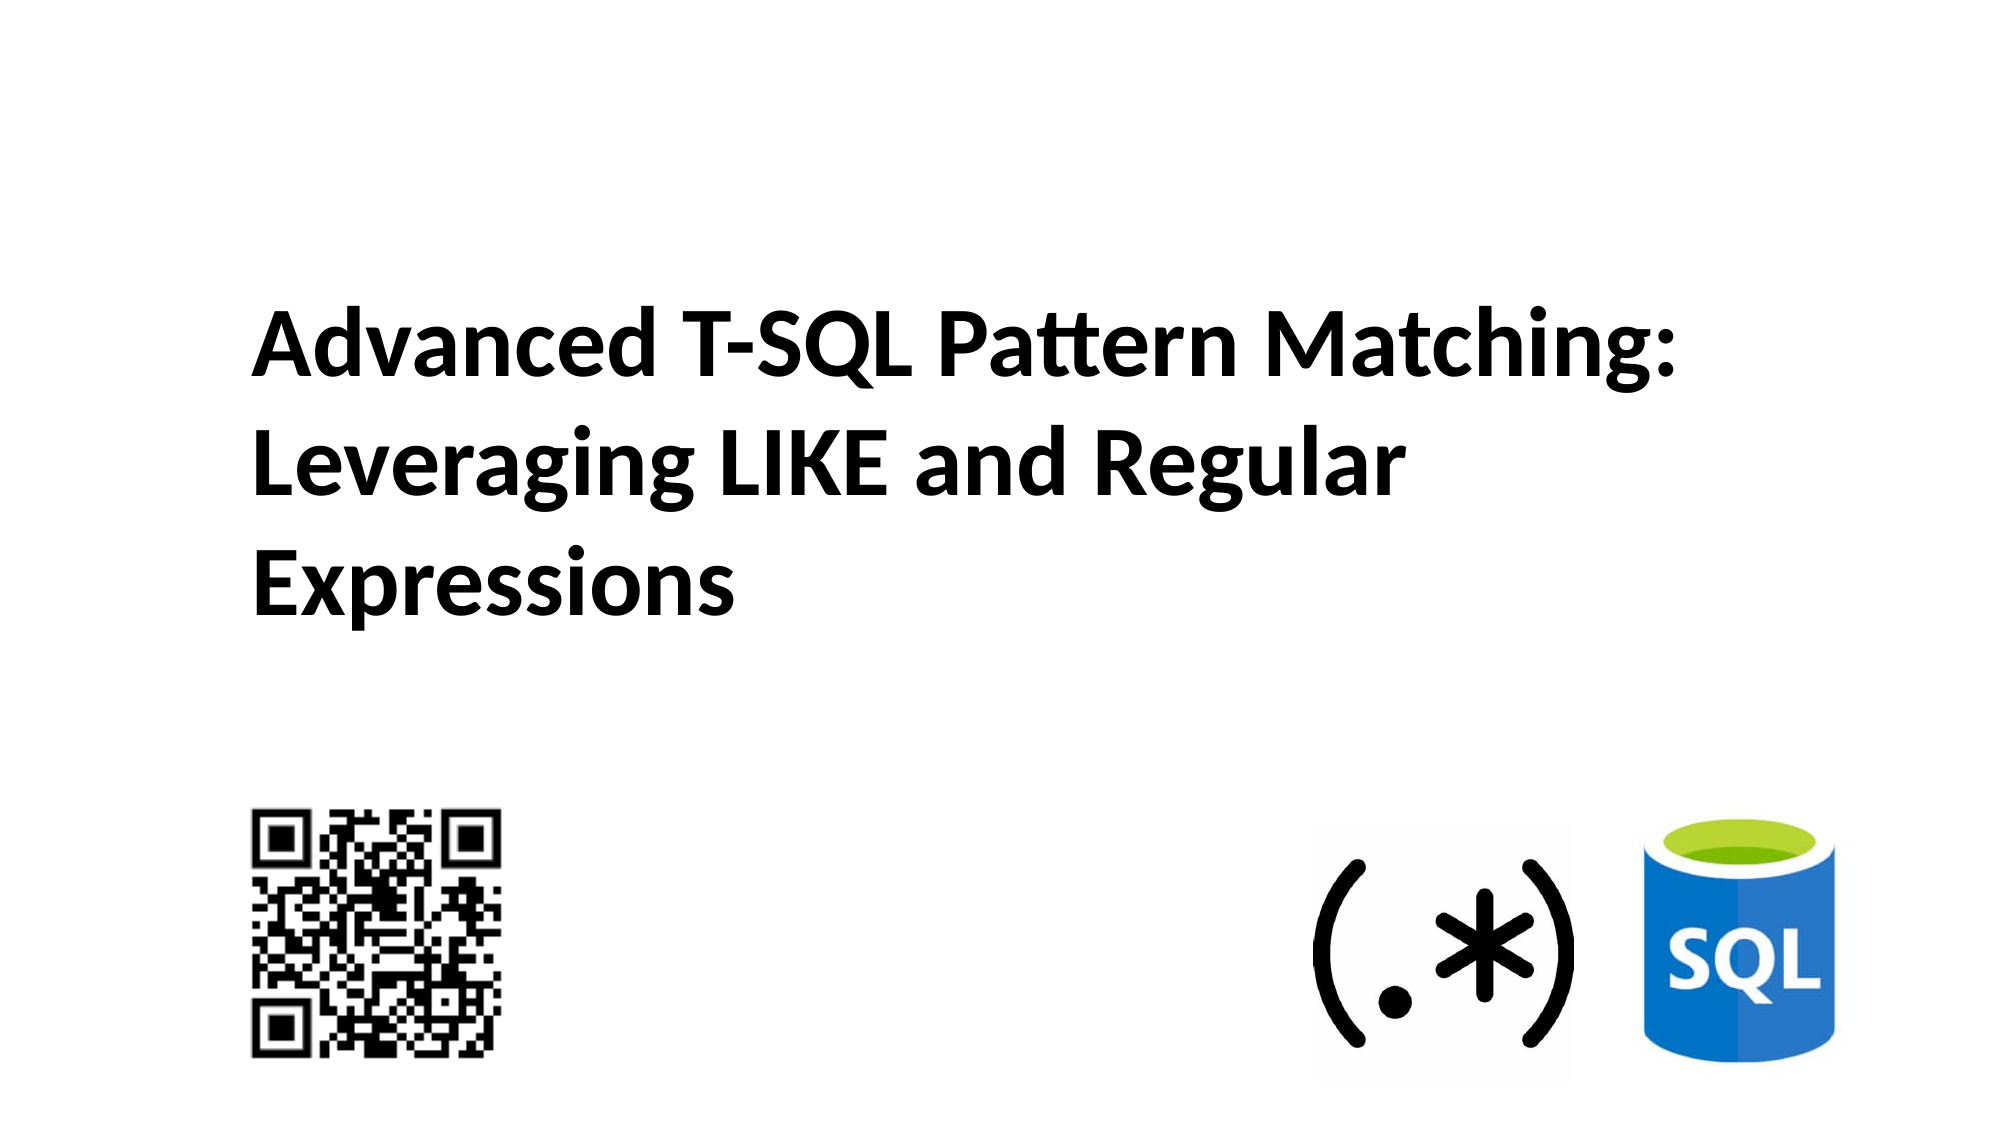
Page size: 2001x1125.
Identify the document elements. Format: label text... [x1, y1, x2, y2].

text_box Advanced T-SQL Pattern Matching: Leveraging LIKE and Regular Expressions [237, 268, 1740, 644]
picture [1597, 792, 1877, 1086]
picture [247, 806, 515, 1072]
picture [1313, 823, 1574, 1083]
